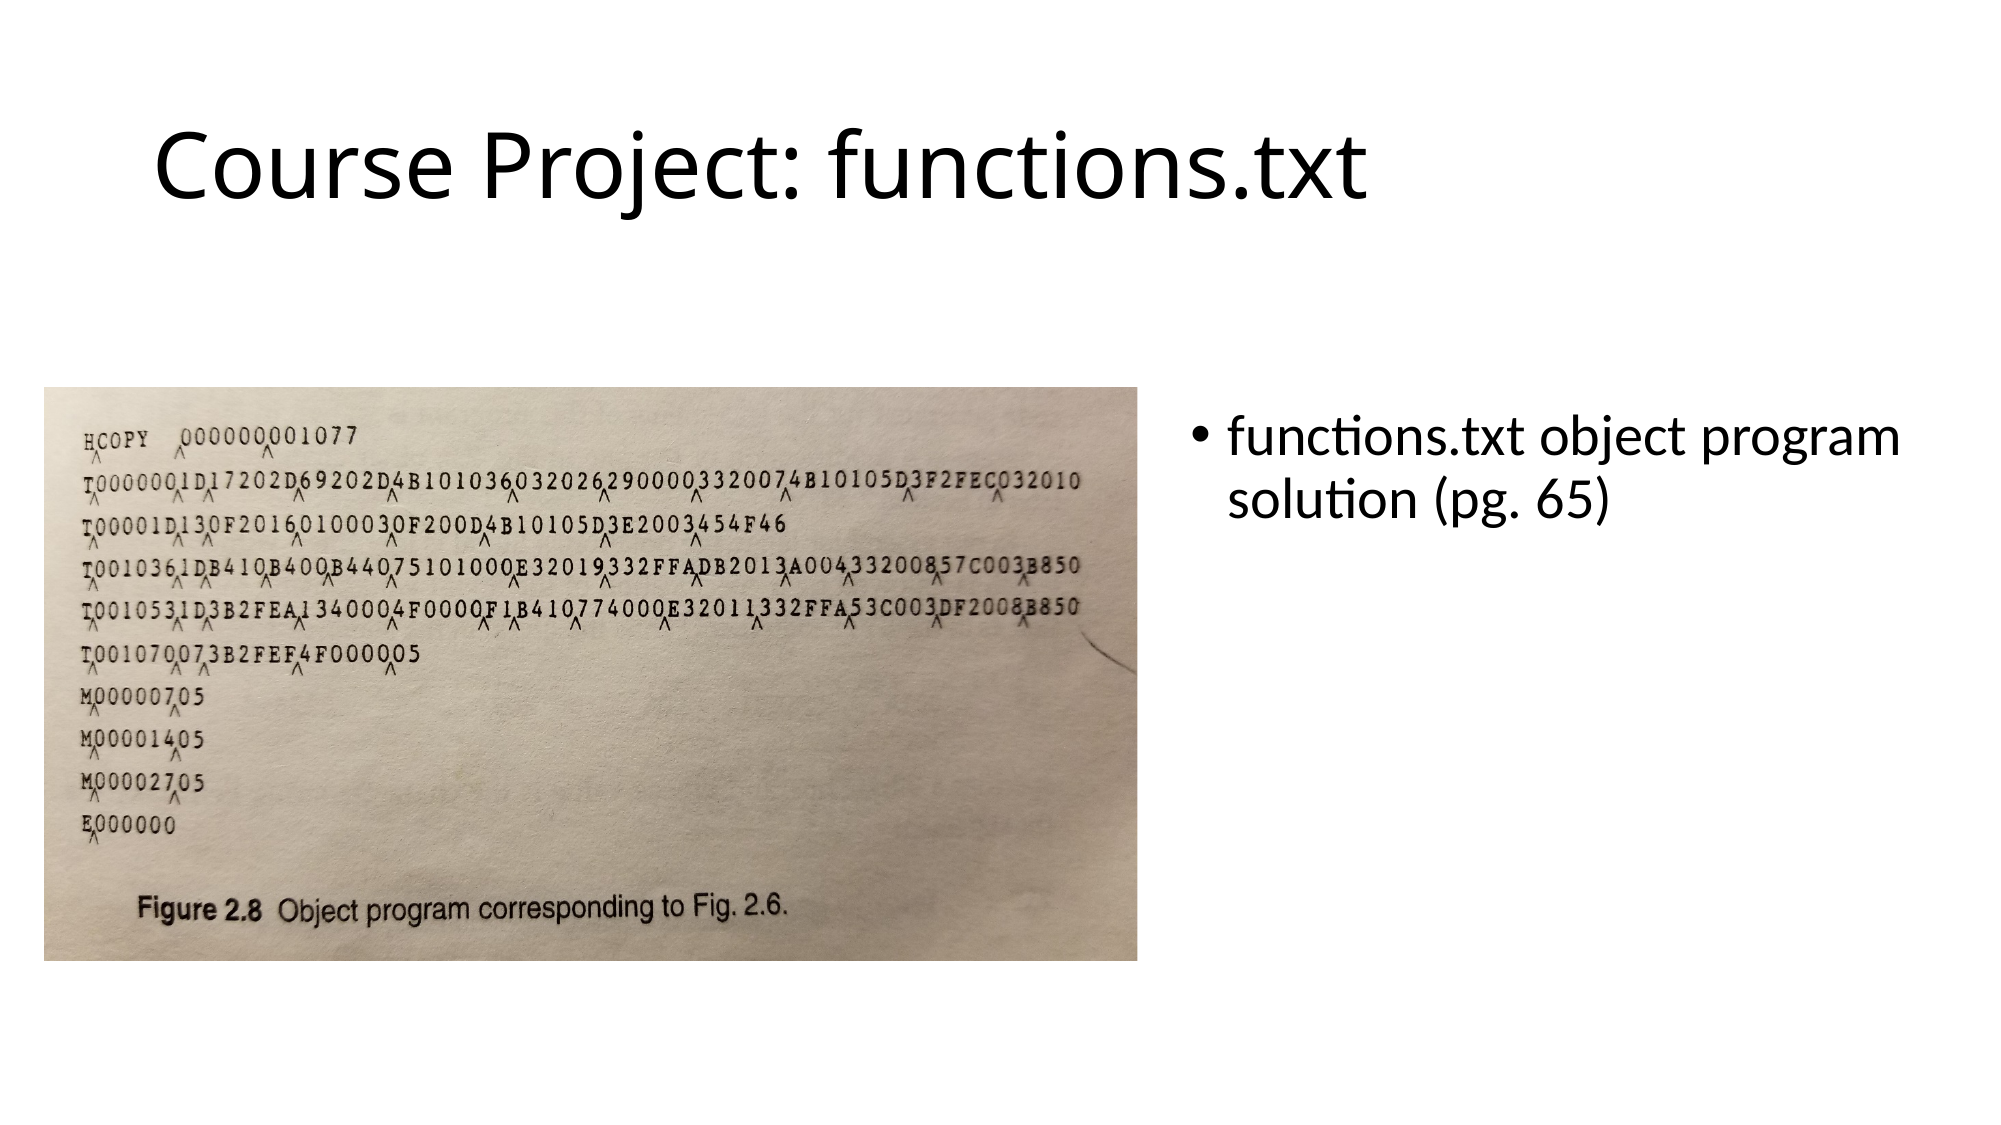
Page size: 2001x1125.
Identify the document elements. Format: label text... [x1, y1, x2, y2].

title Course Project: functions.txt [137, 59, 1863, 278]
picture [44, 387, 1138, 961]
text_box functions.txt object program solution (pg. 65) [1175, 397, 2000, 595]
